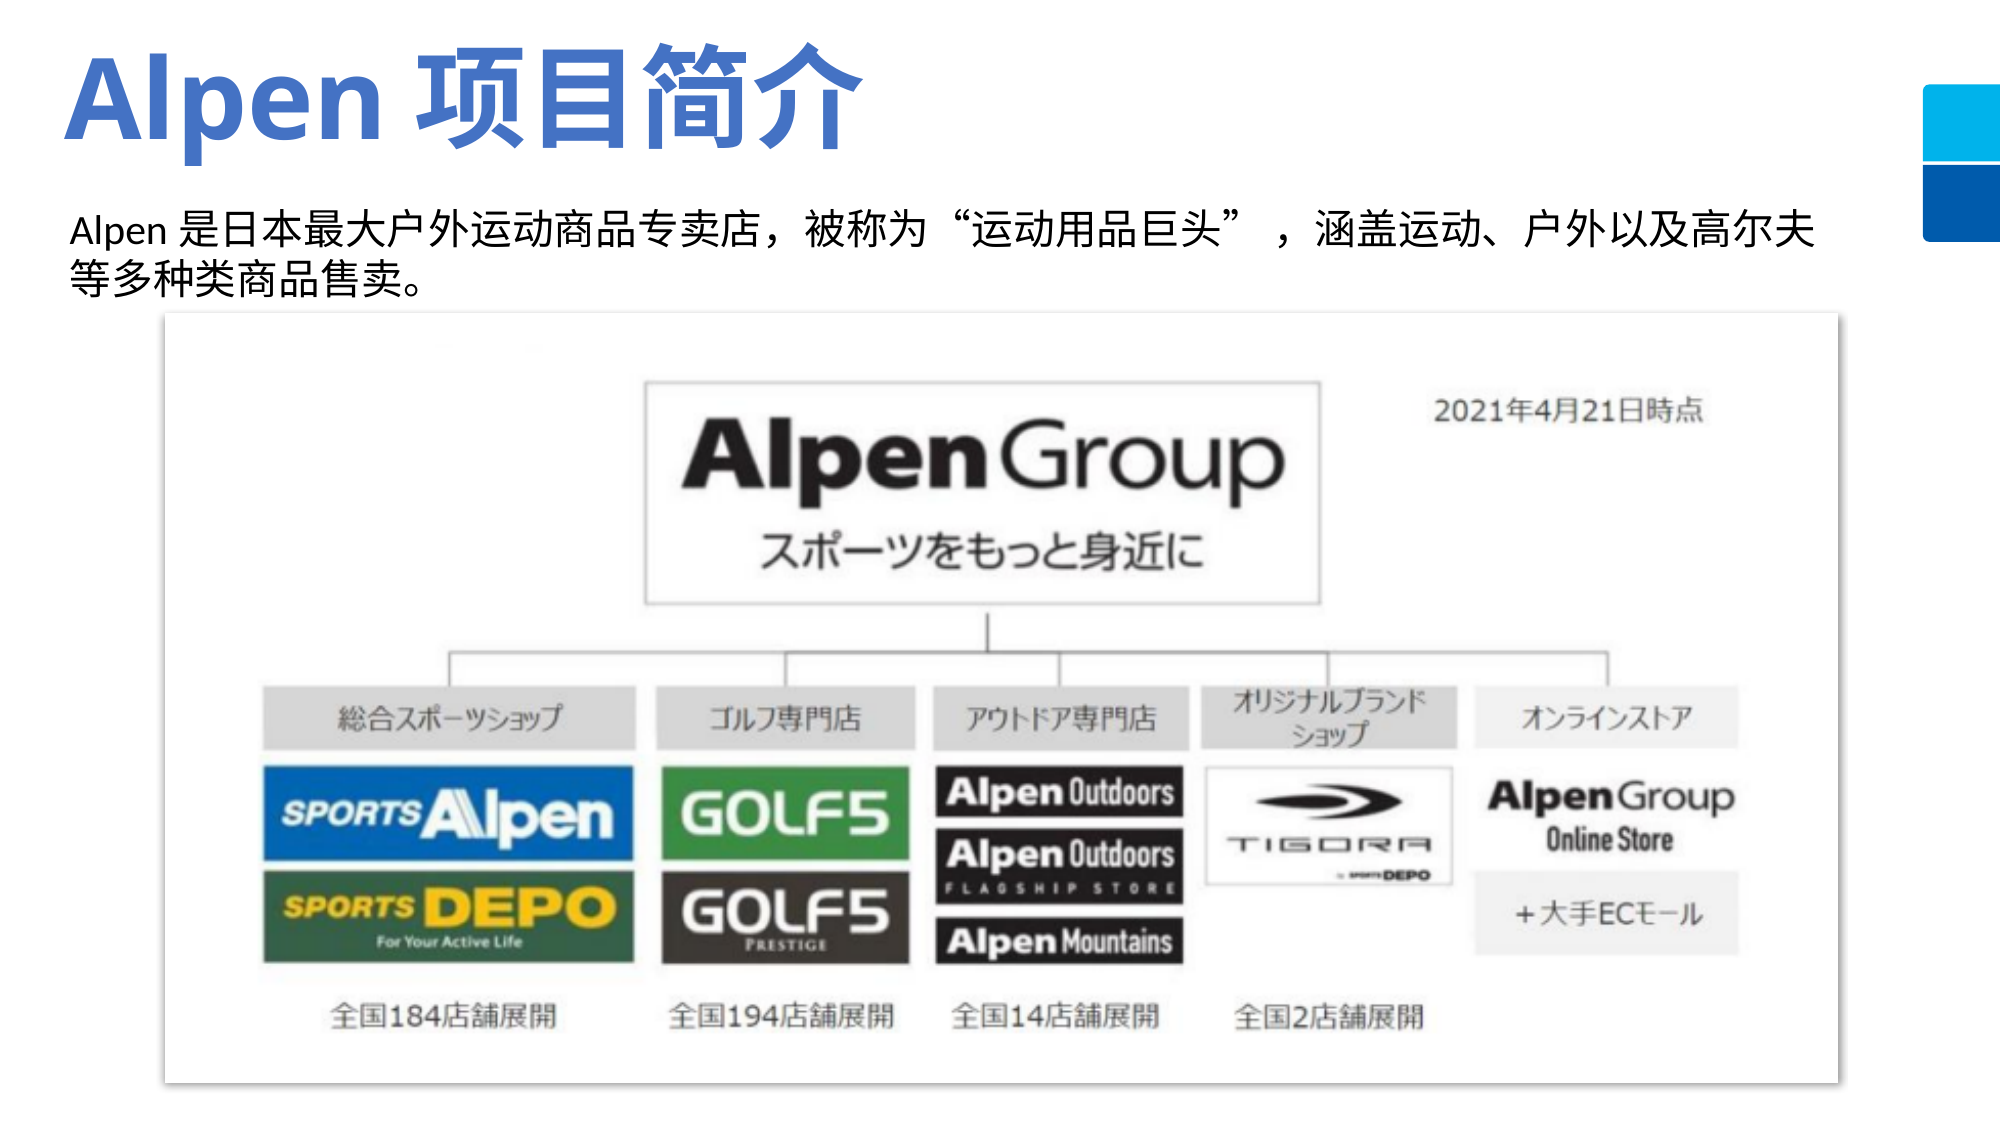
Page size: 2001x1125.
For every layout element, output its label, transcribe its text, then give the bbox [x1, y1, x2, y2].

picture [195, 343, 1808, 1052]
text_box Alpen项目简介 [49, 19, 880, 170]
text_box Alpen是日本最大户外运动商品专卖店，被称为“运动用品巨头” ，涵盖运动、户外以及高尔夫等多种类商品售卖。 [54, 195, 1871, 311]
